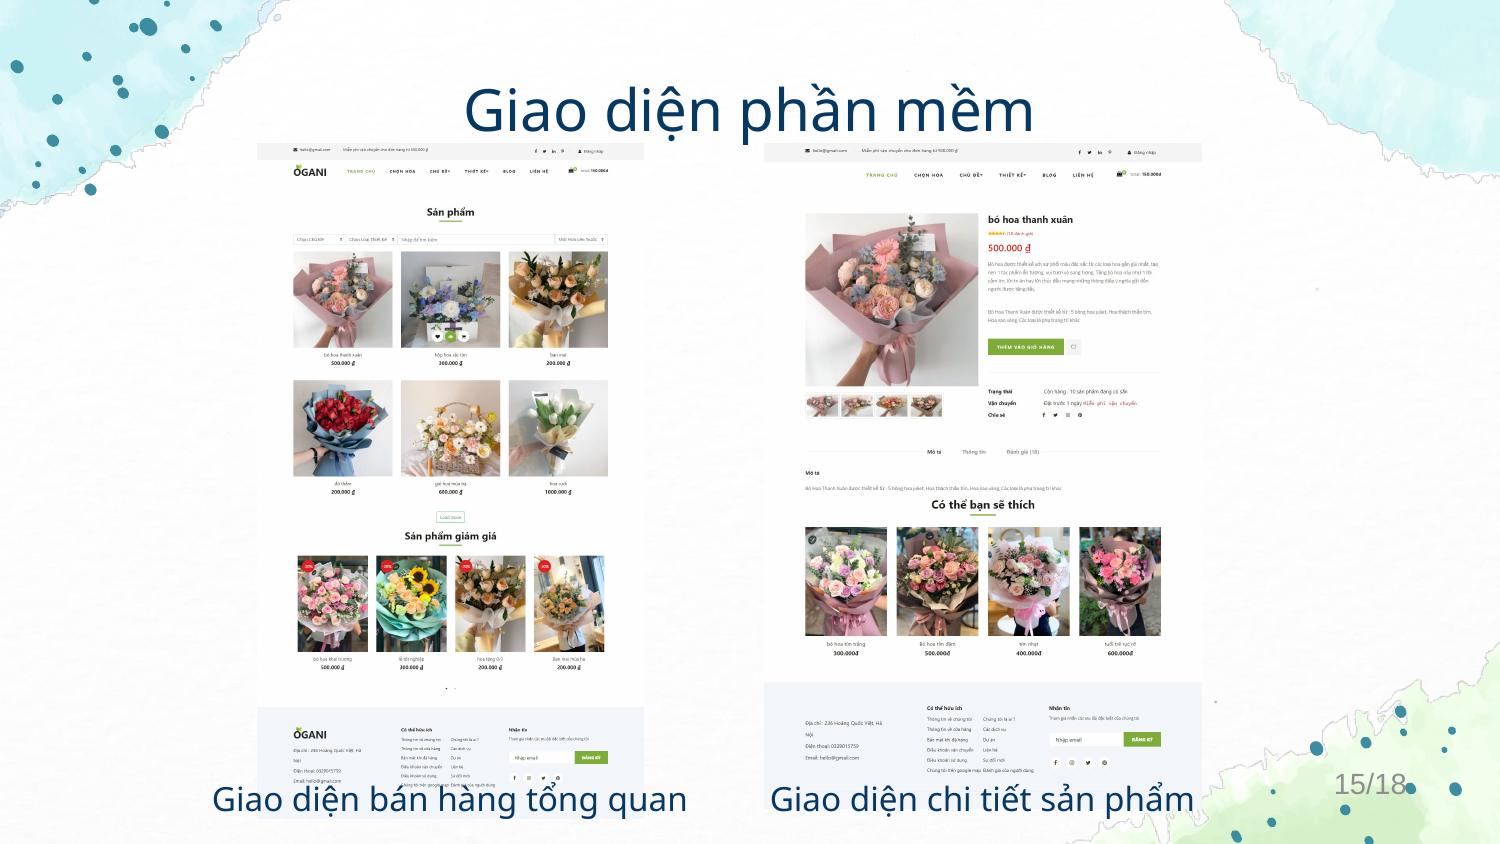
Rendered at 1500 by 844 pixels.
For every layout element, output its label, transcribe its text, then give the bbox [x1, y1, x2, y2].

text_box Giao diện chi tiết sản phẩm [749, 753, 1216, 843]
picture [0, 0, 1500, 844]
title Giao diện phần mềm [120, 61, 1380, 156]
title Giao diện bán hàng tổng quan [193, 753, 708, 843]
text_box 15/18 [1318, 758, 1440, 808]
